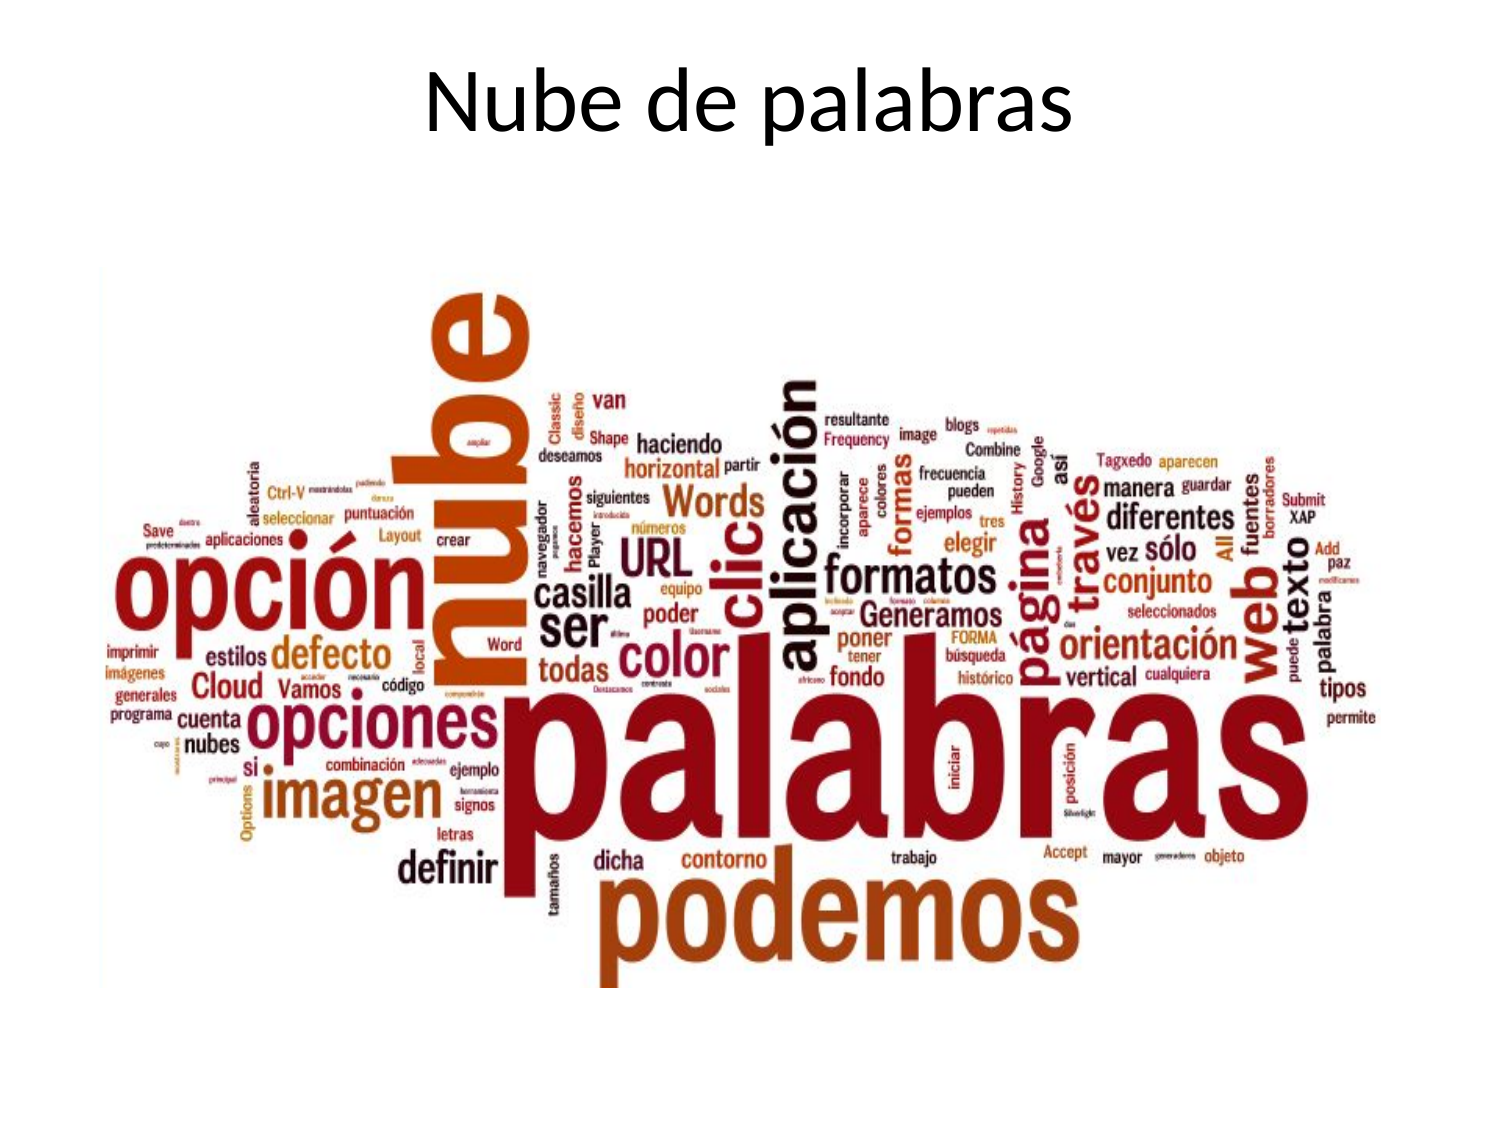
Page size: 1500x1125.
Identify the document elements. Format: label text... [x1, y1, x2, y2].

title Nube de palabras [112, 30, 1388, 159]
picture [98, 266, 1381, 988]
